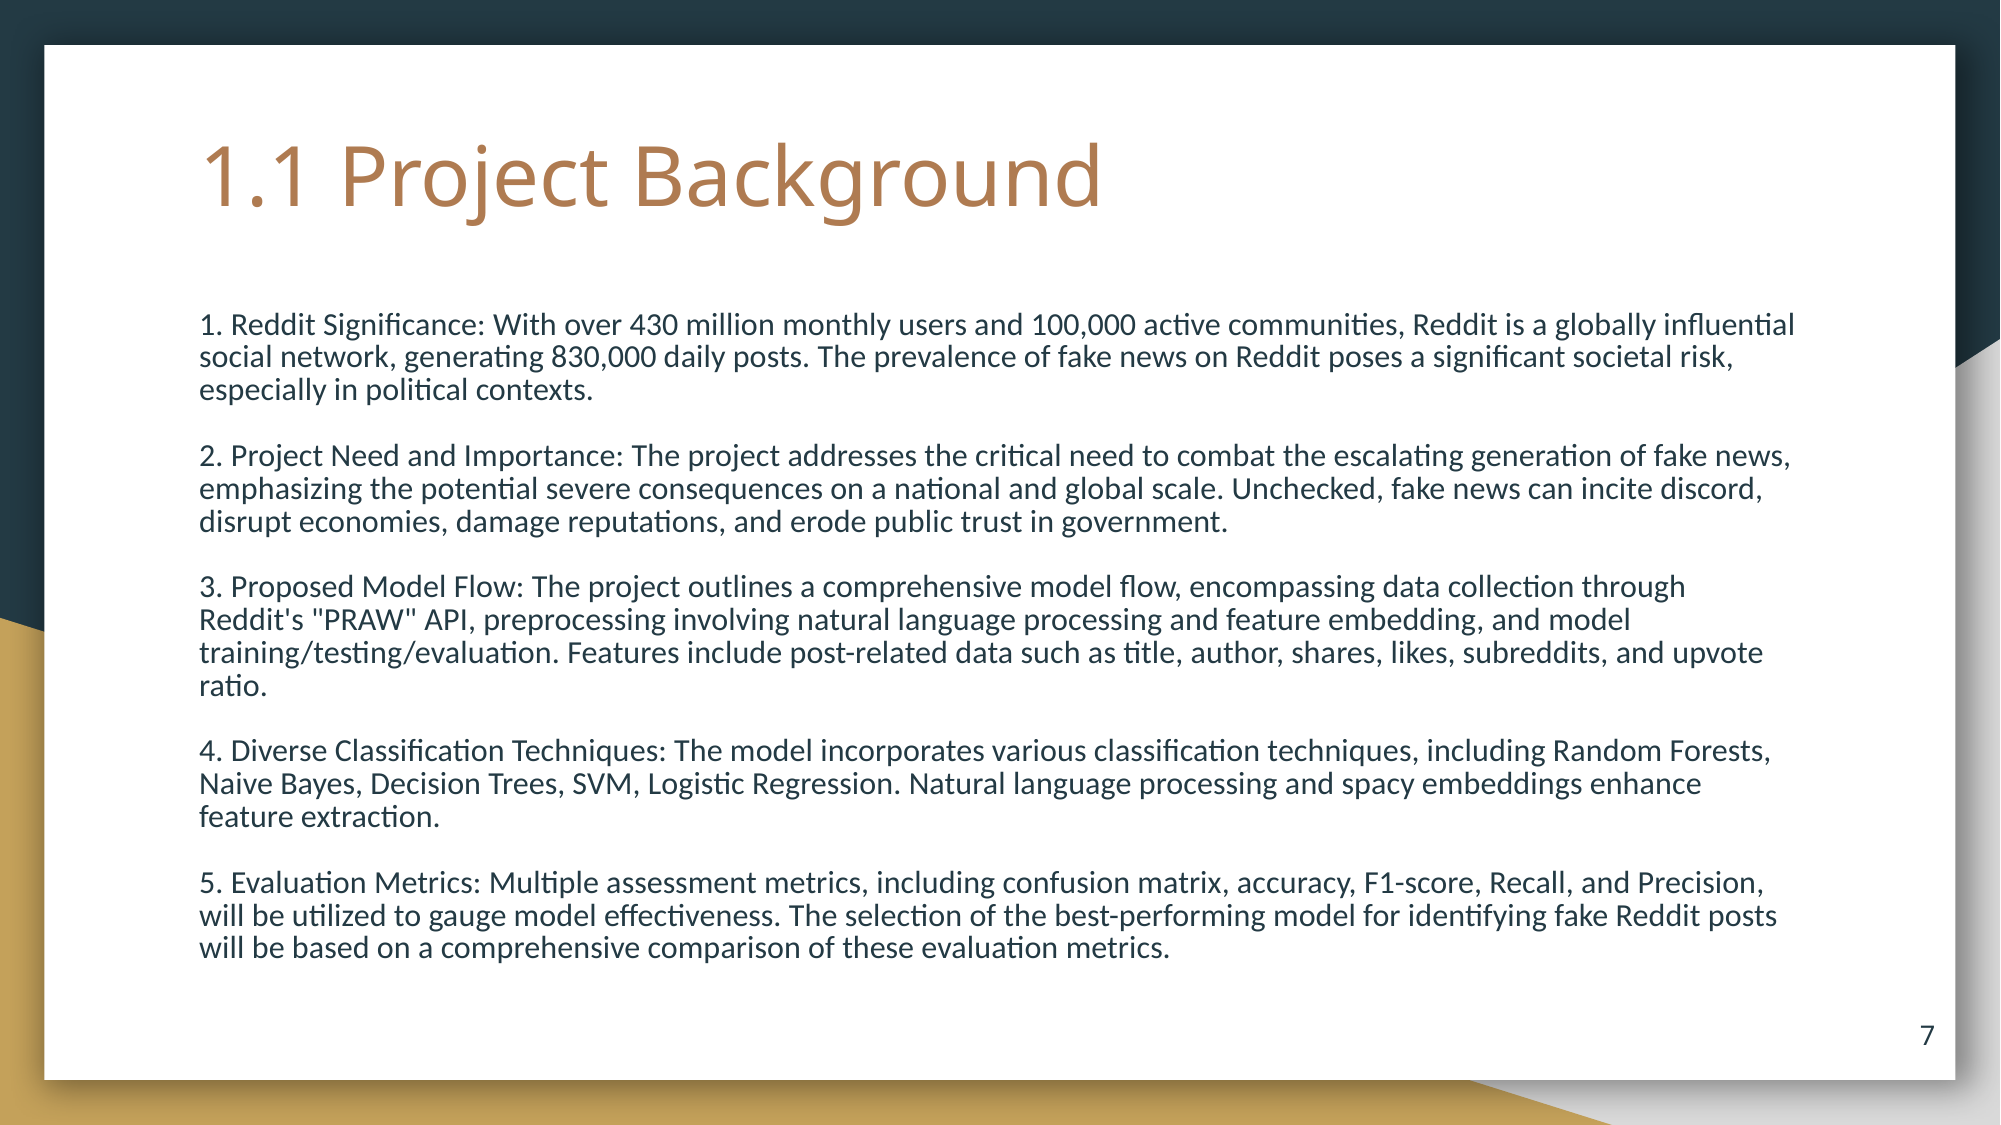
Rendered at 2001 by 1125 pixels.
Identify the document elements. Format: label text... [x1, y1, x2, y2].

list 1. Reddit Significance: With over 430 million monthly users and 100,000 active communities, Reddit is a globally influential social network, generating 830,000 daily posts. The prevalence of fake news on Reddit poses a significant societal risk, especially in political contexts. 2. Project Need and Importance: The project addresses the critical need to combat the escalating generation of fake news, emphasizing the potential severe consequences on a national and global scale. Unchecked, fake news can incite discord, disrupt economies, damage reputations, and erode public trust in government. 3. Proposed Model Flow: The project outlines a comprehensive model flow, encompassing data collection through Reddit's "PRAW" API, preprocessing involving natural language processing and feature embedding, and model training/testing/evaluation. Features include post-related data such as title, author, shares, likes, subreddits, and upvote ratio. 4. Diverse Classification Techniques: The model incorporates various classification techniques, including Random Forests, Naive Bayes, Decision Trees, SVM, Logistic Regression. Natural language processing and spacy embeddings enhance feature extraction. 5. Evaluation Metrics: Multiple assessment metrics, including confusion matrix, accuracy, F1-score, Recall, and Precision, will be utilized to gauge model effectiveness. The selection of the best-performing model for identifying fake Reddit posts will be based on a comprehensive comparison of these evaluation metrics. [179, 255, 1821, 1020]
title 1.1 Project Background [179, 102, 1821, 237]
slide_number ‹#› [1835, 993, 1956, 1080]
